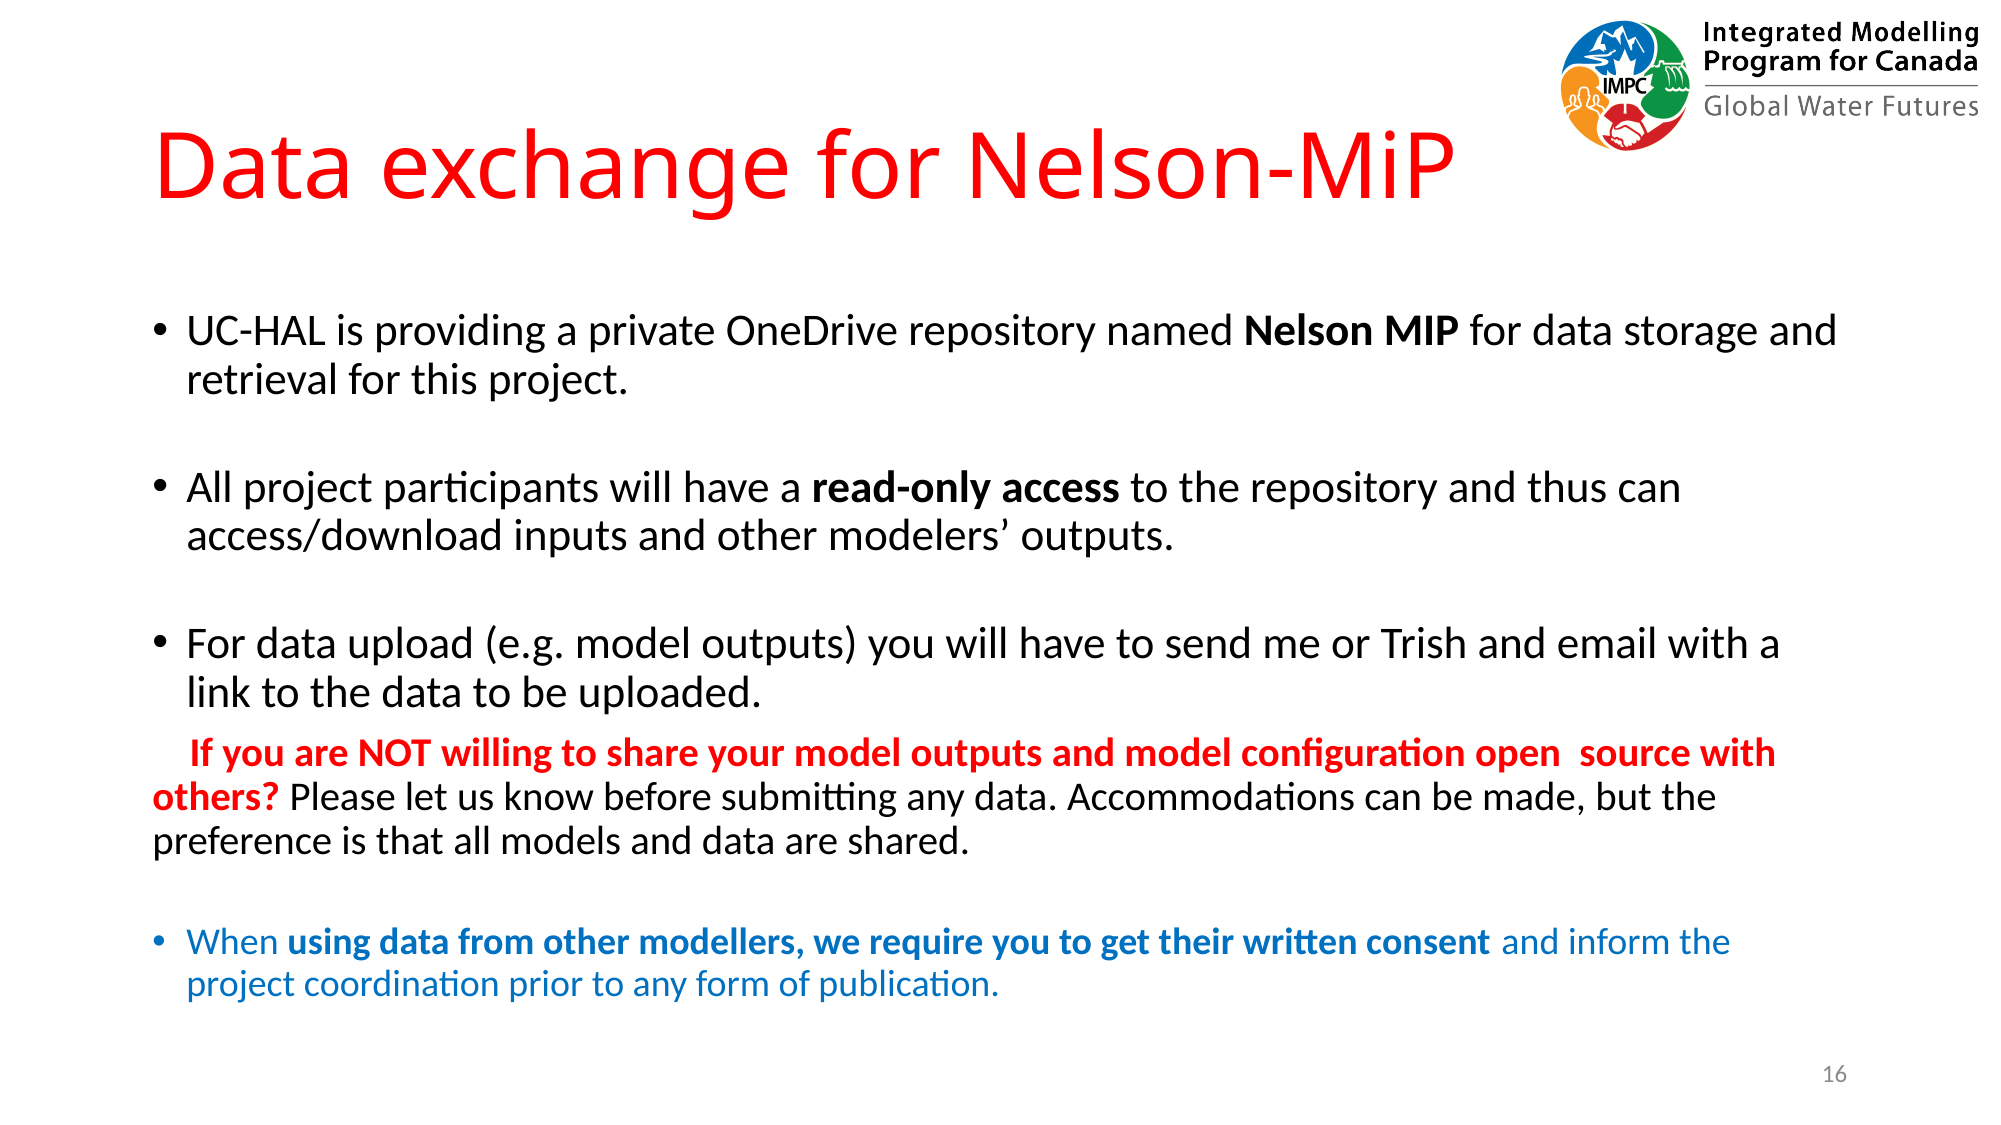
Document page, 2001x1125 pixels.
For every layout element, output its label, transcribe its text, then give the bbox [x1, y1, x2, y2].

slide_number 16 [1412, 1042, 1863, 1103]
list UC-HAL is providing a private OneDrive repository named Nelson MIP for data storage and retrieval for this project. All project participants will have a read-only access to the repository and thus can access/download inputs and other modelers’ outputs. For data upload (e.g. model outputs) you will have to send me or Trish and email with a link to the data to be uploaded. If you are NOT willing to share your model outputs and model configuration open source with others? Please let us know before submitting any data. Accommodations can be made, but the preference is that all models and data are shared. When using data from other modellers, we require you to get their written consent and inform the project coordination prior to any form of publication. [137, 299, 1863, 1014]
title Data exchange for Nelson-MiP [137, 59, 1863, 278]
picture [1557, 17, 1978, 154]
